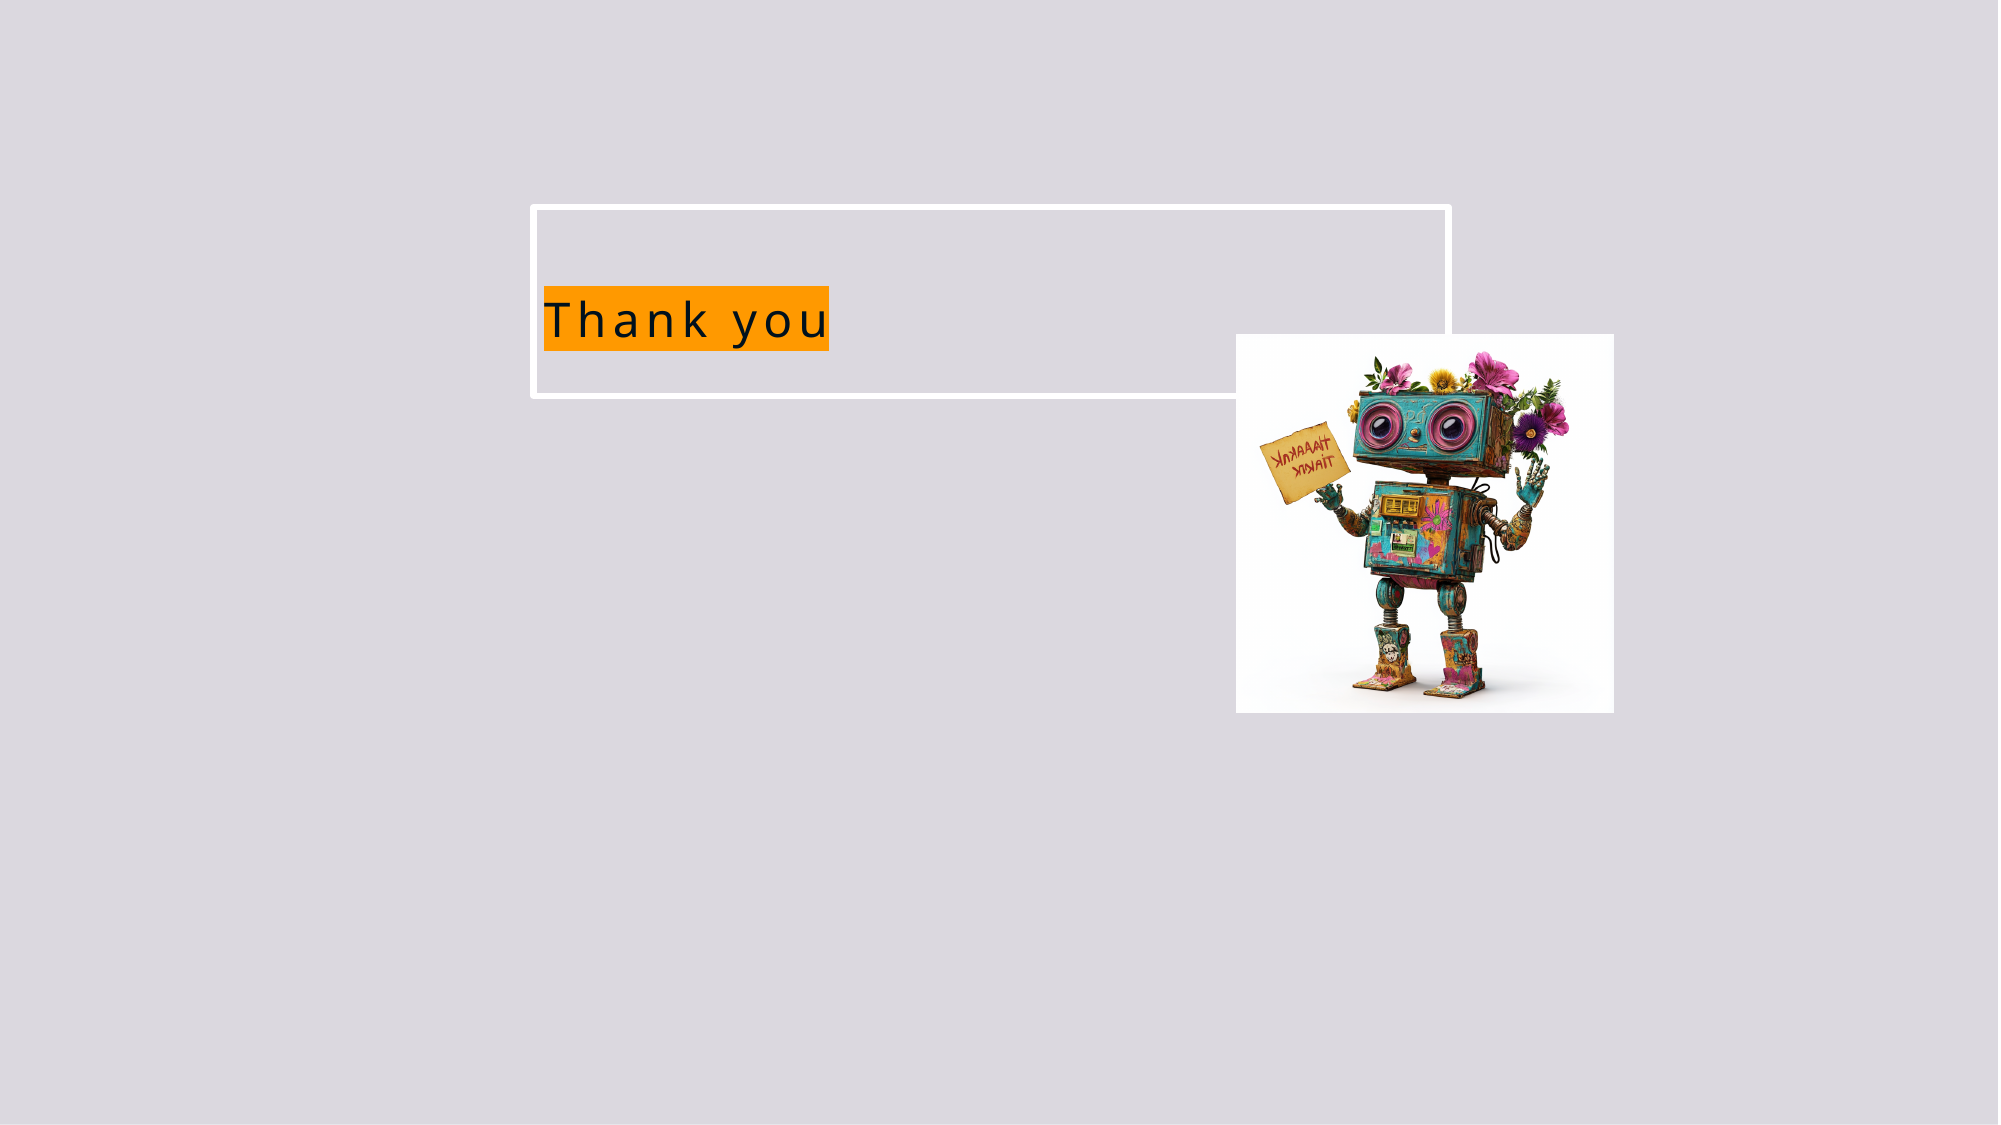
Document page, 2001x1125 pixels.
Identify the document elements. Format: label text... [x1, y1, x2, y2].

title Thank you [544, 213, 1318, 347]
picture [1235, 334, 1615, 713]
